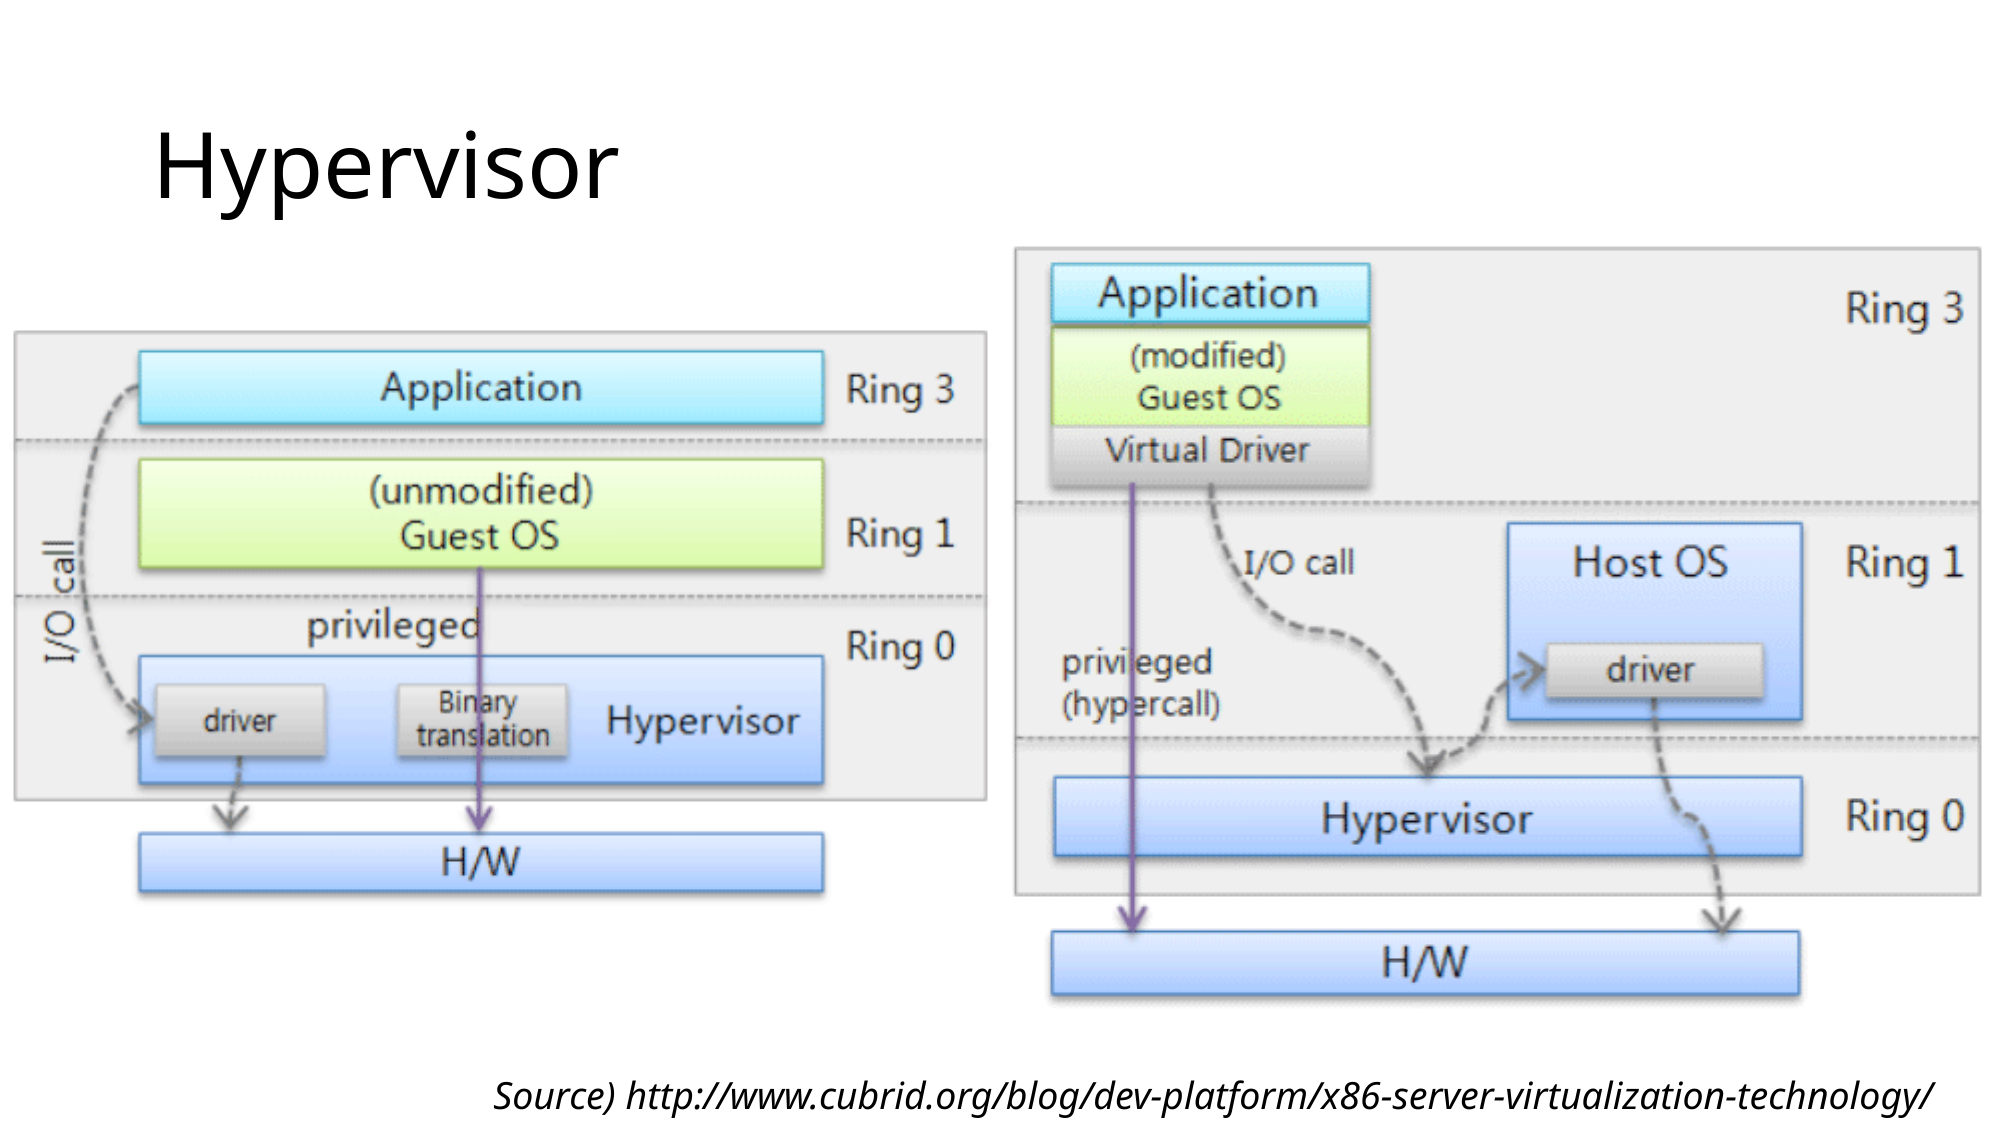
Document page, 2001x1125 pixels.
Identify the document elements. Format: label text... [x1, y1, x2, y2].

title Hypervisor [137, 59, 1863, 278]
text_box Source) http://www.cubrid.org/blog/dev-platform/x86-server-virtualization-technology/ [478, 1064, 2000, 1125]
picture [0, 245, 2000, 1018]
